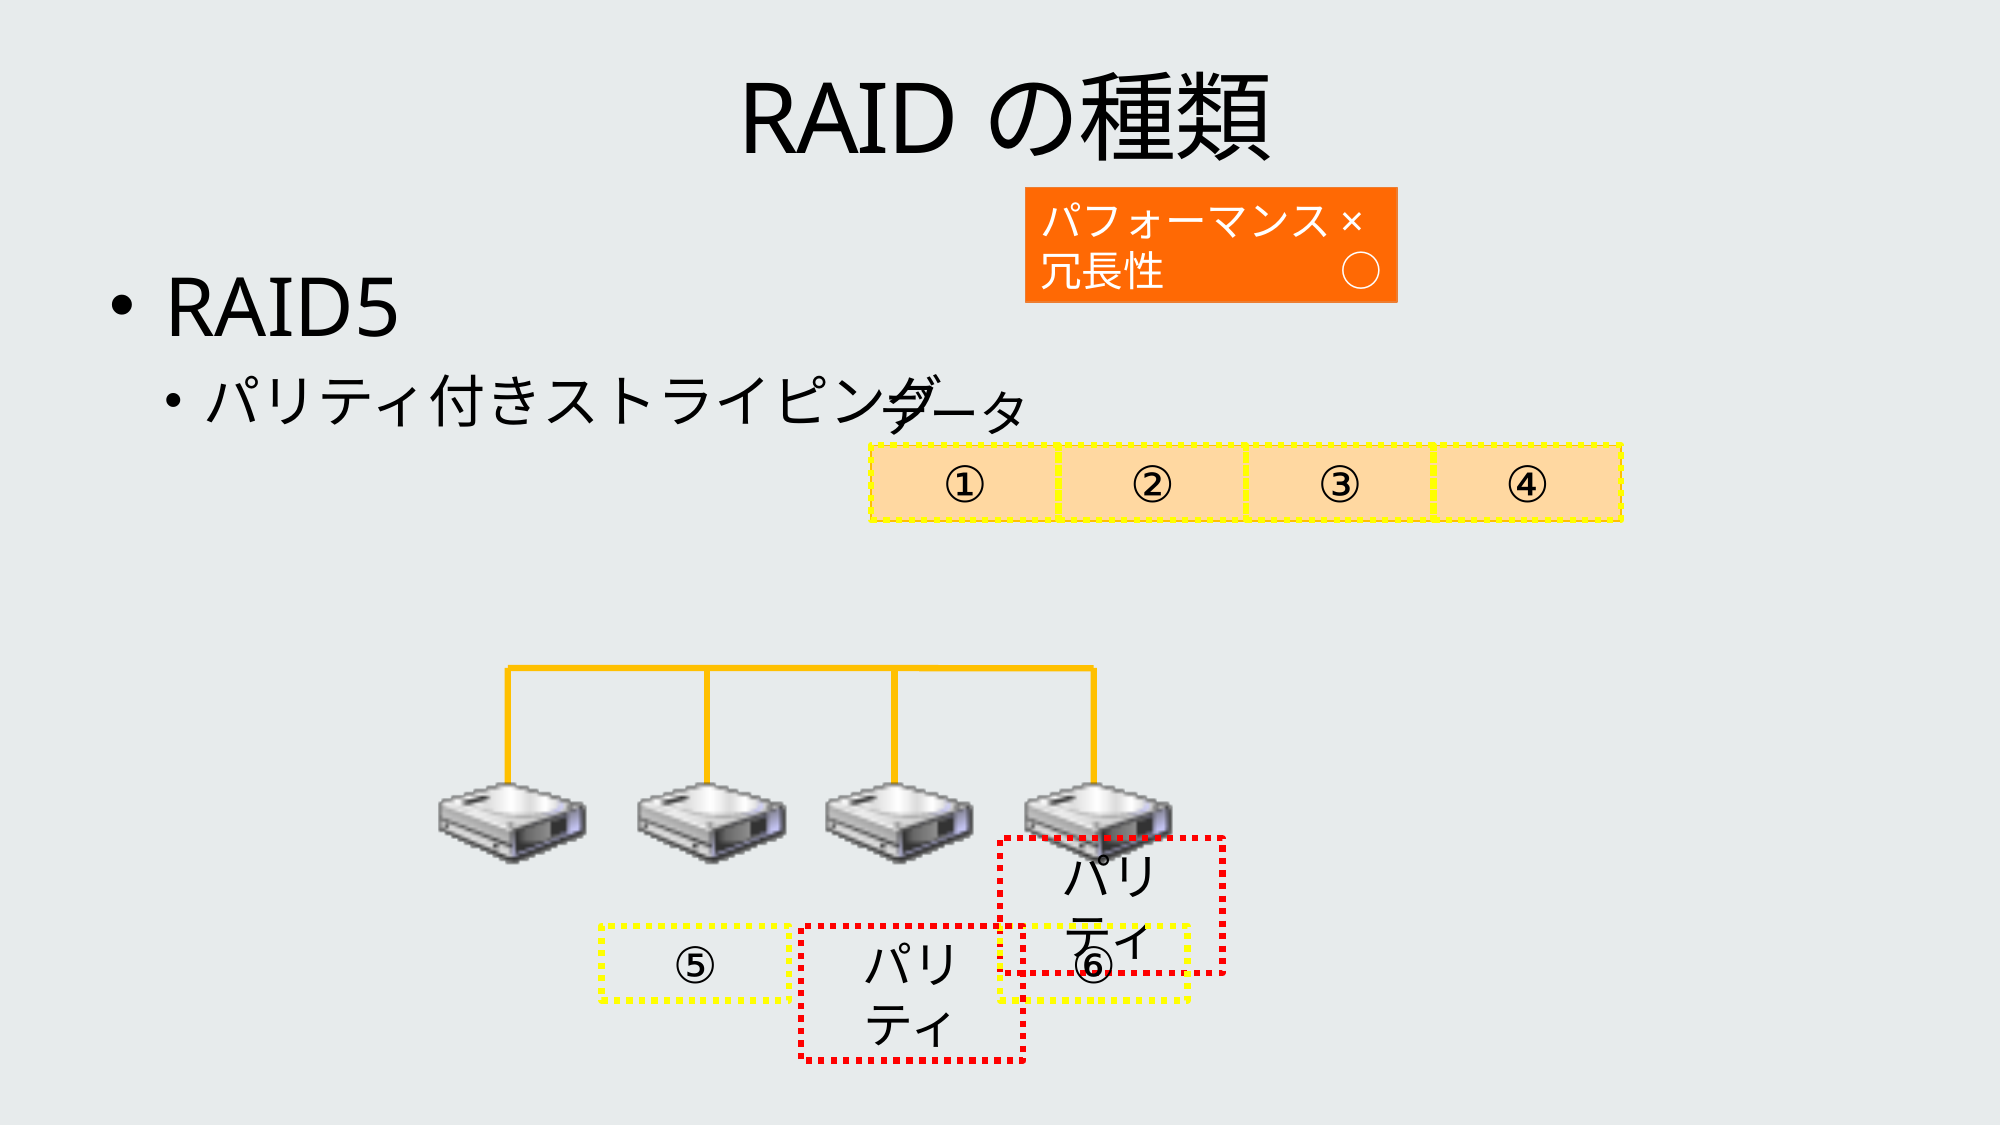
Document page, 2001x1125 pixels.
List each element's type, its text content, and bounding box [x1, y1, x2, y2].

picture [437, 749, 590, 903]
text_box ⑤ [601, 925, 790, 1001]
picture [823, 749, 977, 903]
list RAID5 パリティ付きストライピング [85, 240, 1916, 1032]
text_box パリティ [800, 925, 1024, 1061]
text_box ⑥ [1024, 925, 1188, 1001]
picture [636, 749, 790, 903]
text_box ① [870, 445, 1059, 521]
text_box パフォーマンス × 冗長性 ○ [1025, 187, 1398, 303]
text_box ③ [1245, 445, 1434, 521]
text_box データ [864, 374, 1044, 450]
text_box ② [1058, 445, 1246, 521]
text_box ④ [1433, 445, 1622, 521]
title RAIDの種類 [45, 47, 1966, 196]
picture [1023, 749, 1176, 903]
text_box パリティ [999, 838, 1223, 974]
